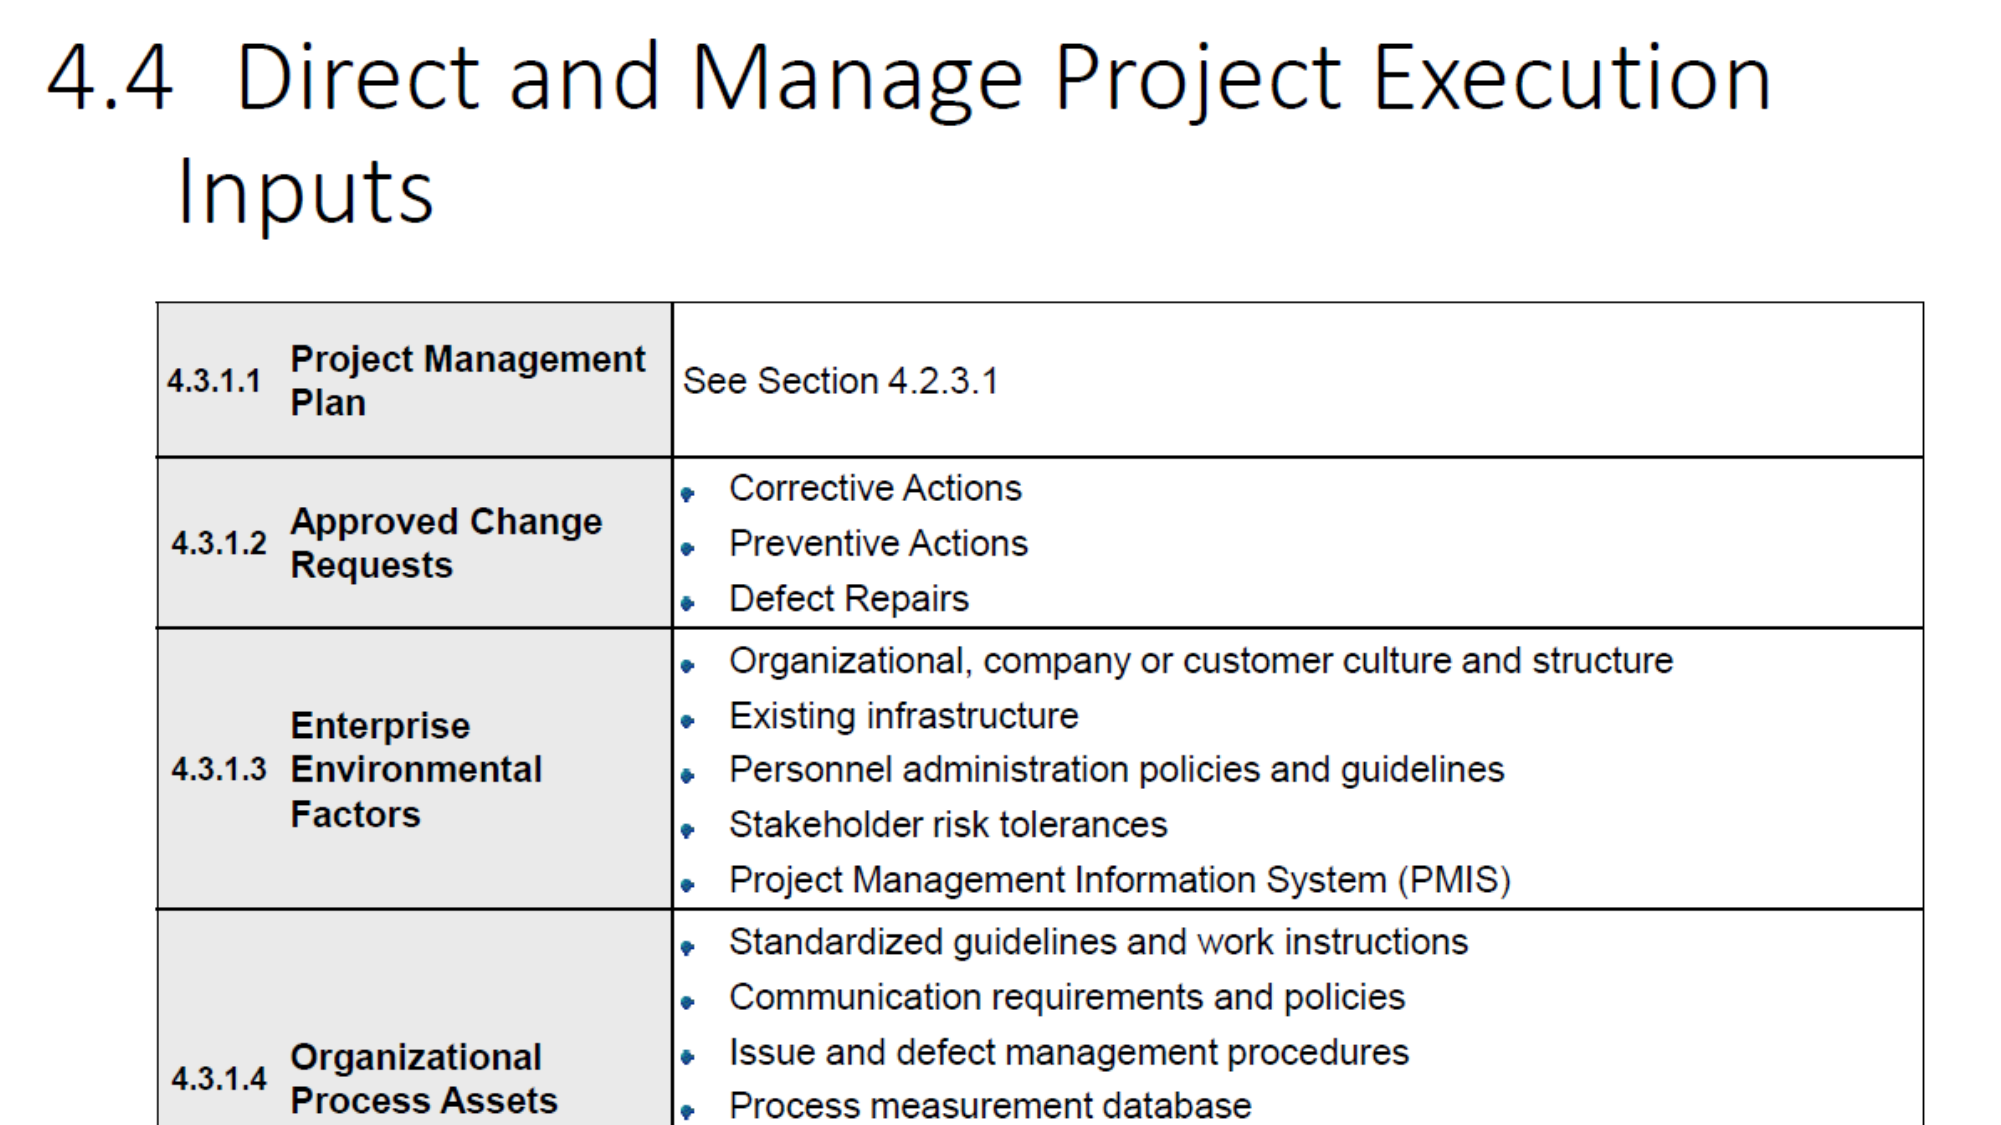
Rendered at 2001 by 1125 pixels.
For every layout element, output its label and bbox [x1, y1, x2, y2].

list [0, 0, 2000, 1125]
